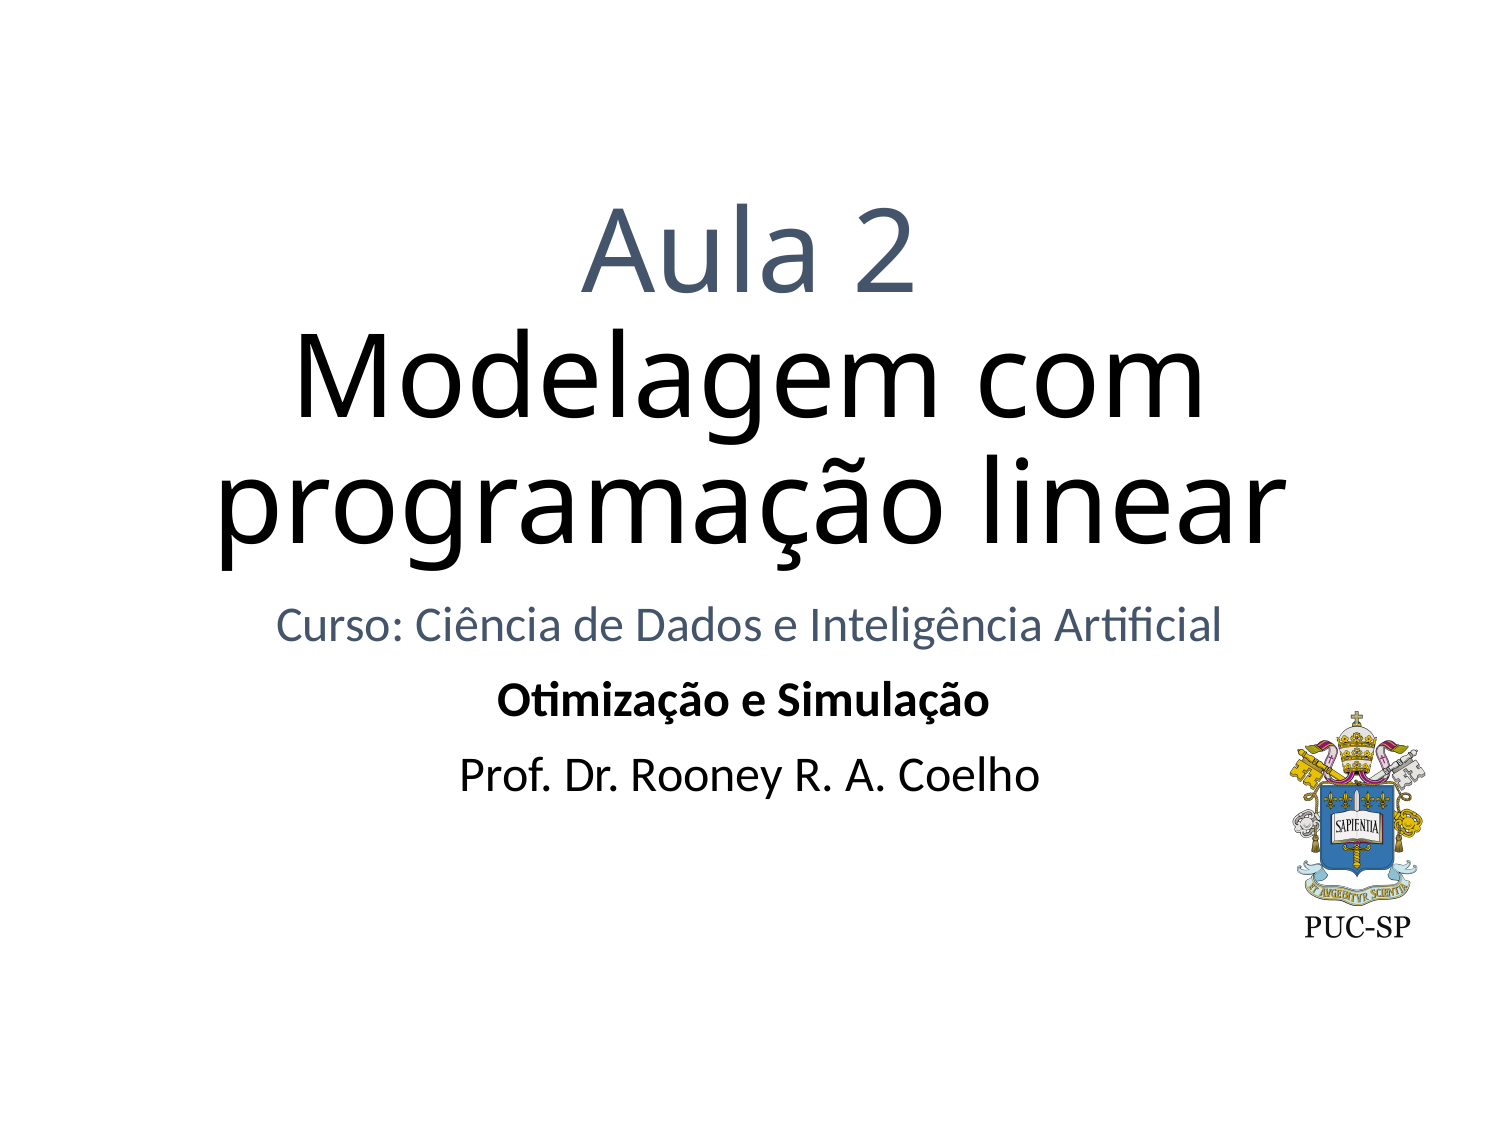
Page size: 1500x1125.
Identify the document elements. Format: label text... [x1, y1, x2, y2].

subtitle Curso: Ciência de Dados e Inteligência Artificial Otimização e Simulação Prof. Dr. Rooney R. A. Coelho [187, 590, 1313, 863]
picture [1283, 706, 1432, 943]
title Aula 2 Modelagem com programação linear [112, 184, 1388, 576]
